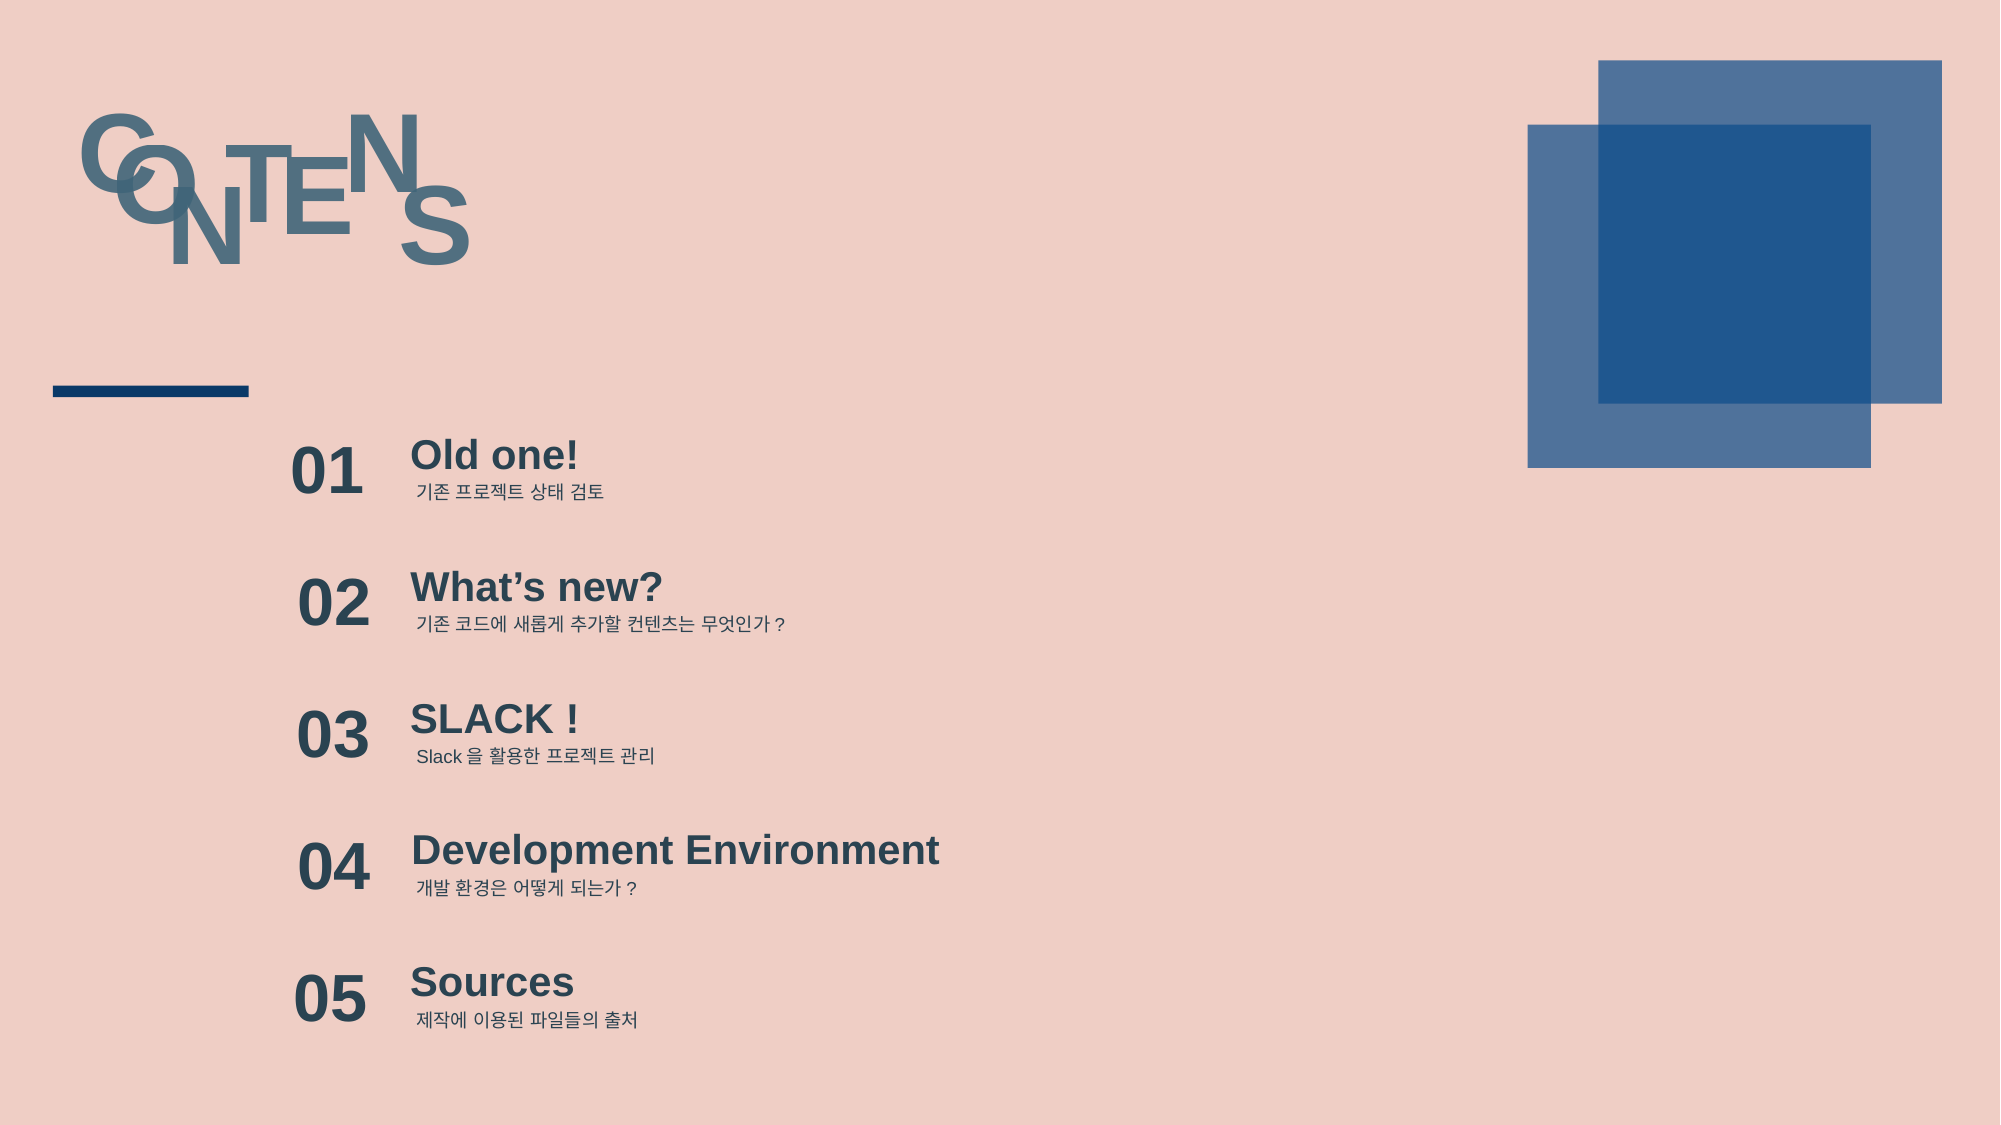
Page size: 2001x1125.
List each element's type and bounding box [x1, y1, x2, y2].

text_box [52, 385, 250, 398]
text_box [277, 815, 958, 912]
text_box [277, 683, 896, 780]
text_box [1527, 60, 1942, 468]
text_box [63, 72, 486, 297]
text_box [277, 419, 896, 516]
text_box [277, 551, 896, 648]
text_box [277, 947, 896, 1044]
